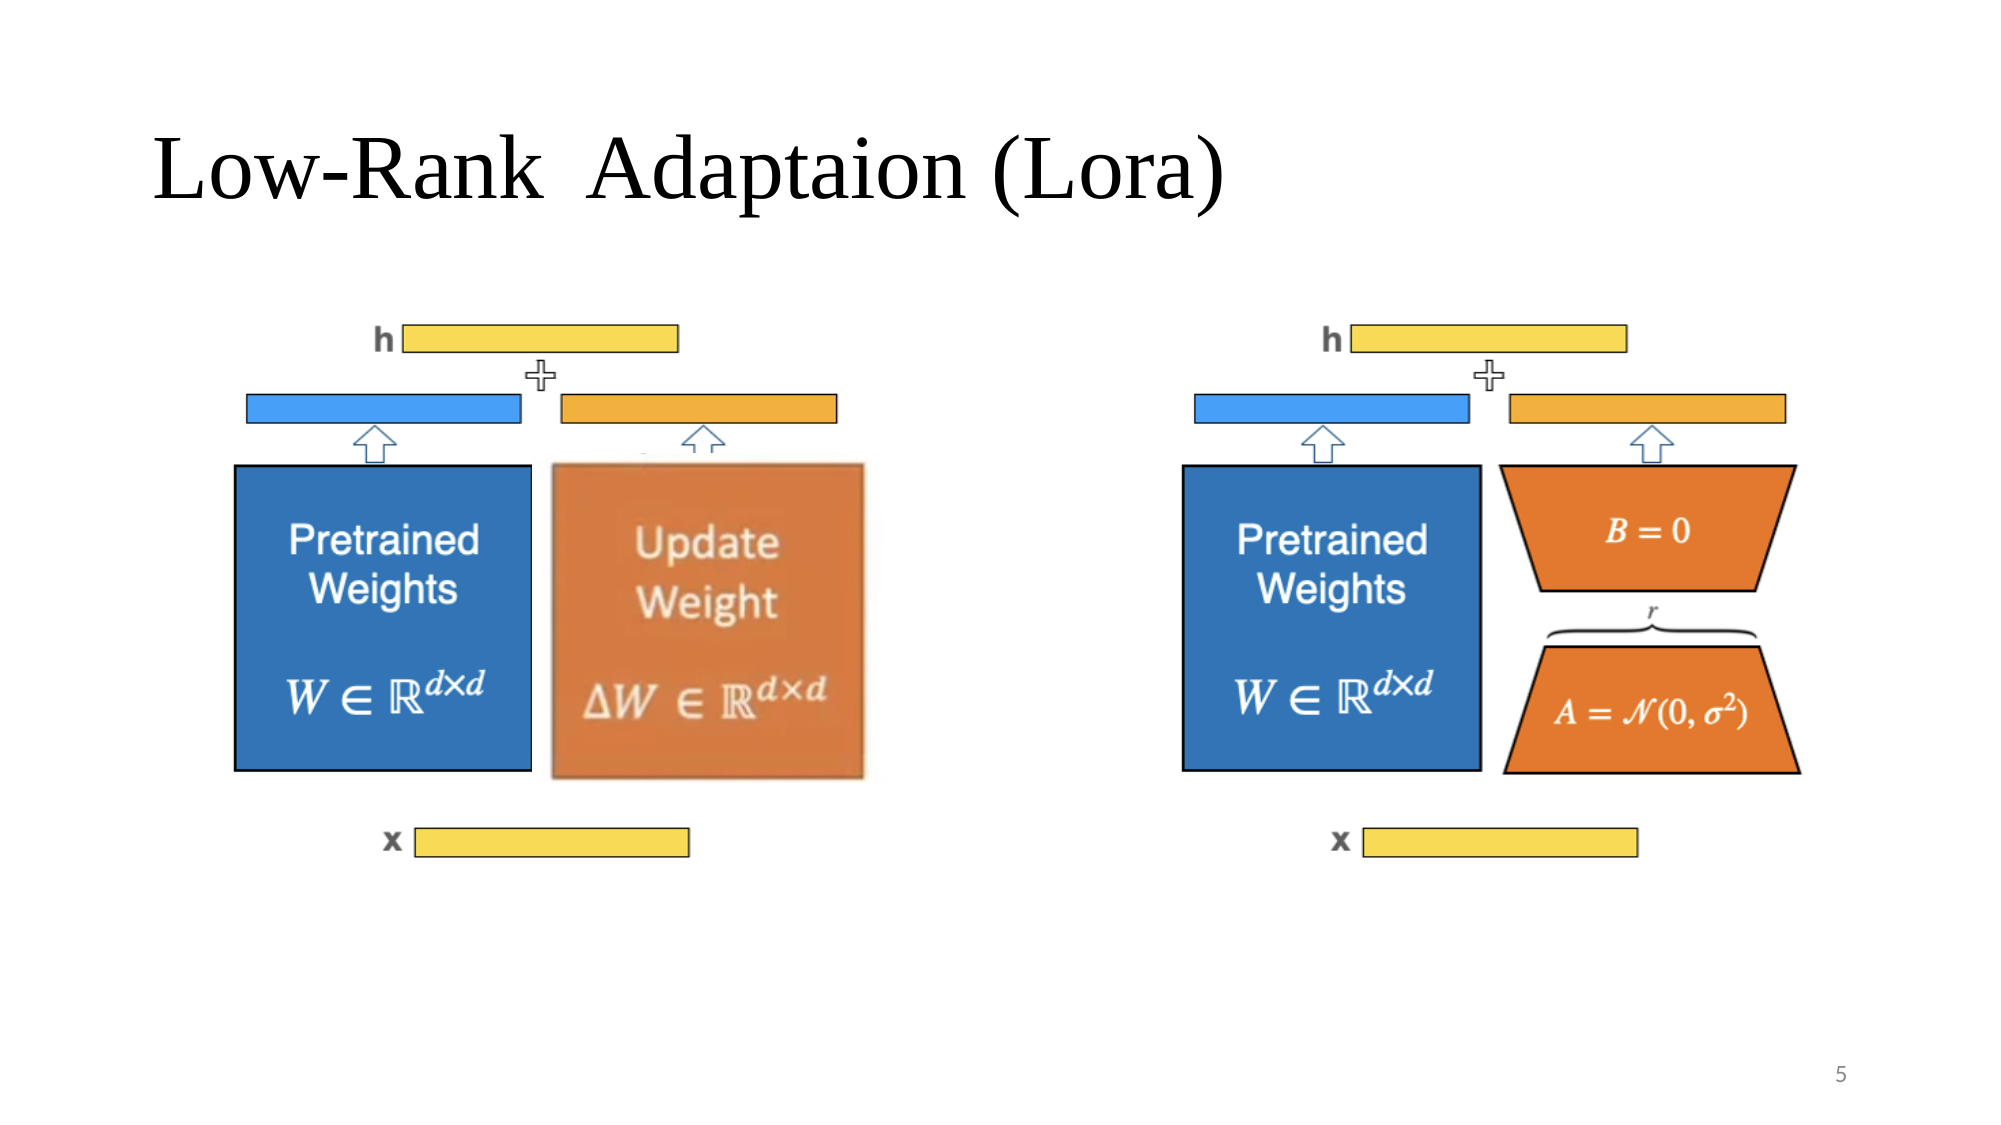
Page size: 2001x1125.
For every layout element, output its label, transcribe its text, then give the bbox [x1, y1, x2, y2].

picture [230, 277, 942, 889]
slide_number 5 [1412, 1042, 1863, 1103]
picture [1178, 277, 1891, 889]
title Low-Rank Adaptaion (Lora) [137, 59, 1863, 278]
